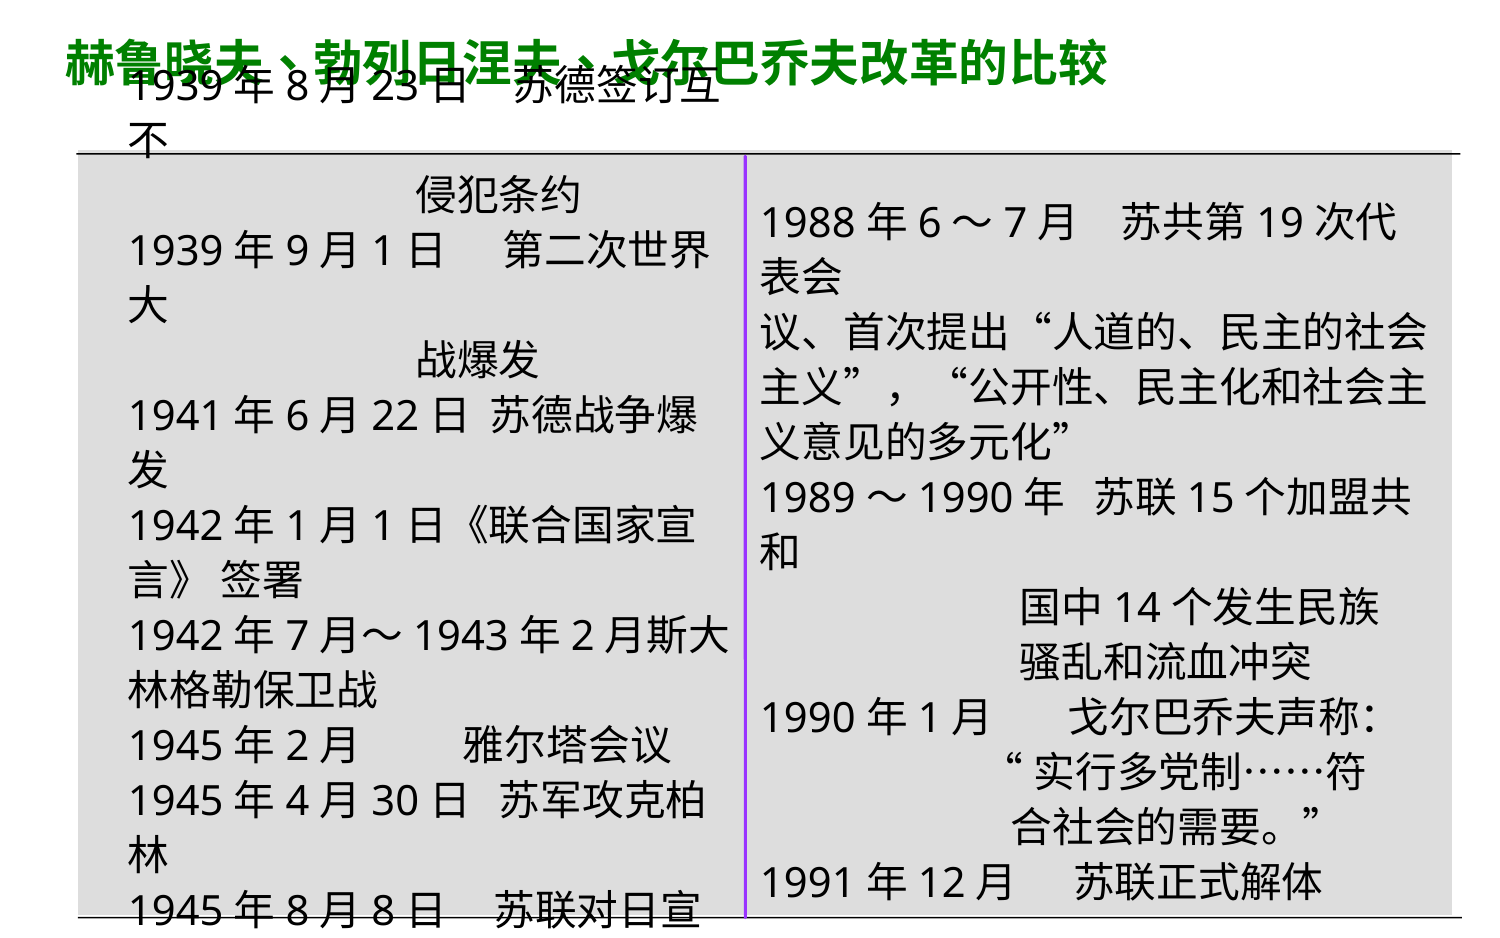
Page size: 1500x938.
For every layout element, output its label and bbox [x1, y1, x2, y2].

text_box [64, 30, 1339, 137]
text_box [75, 149, 1463, 918]
